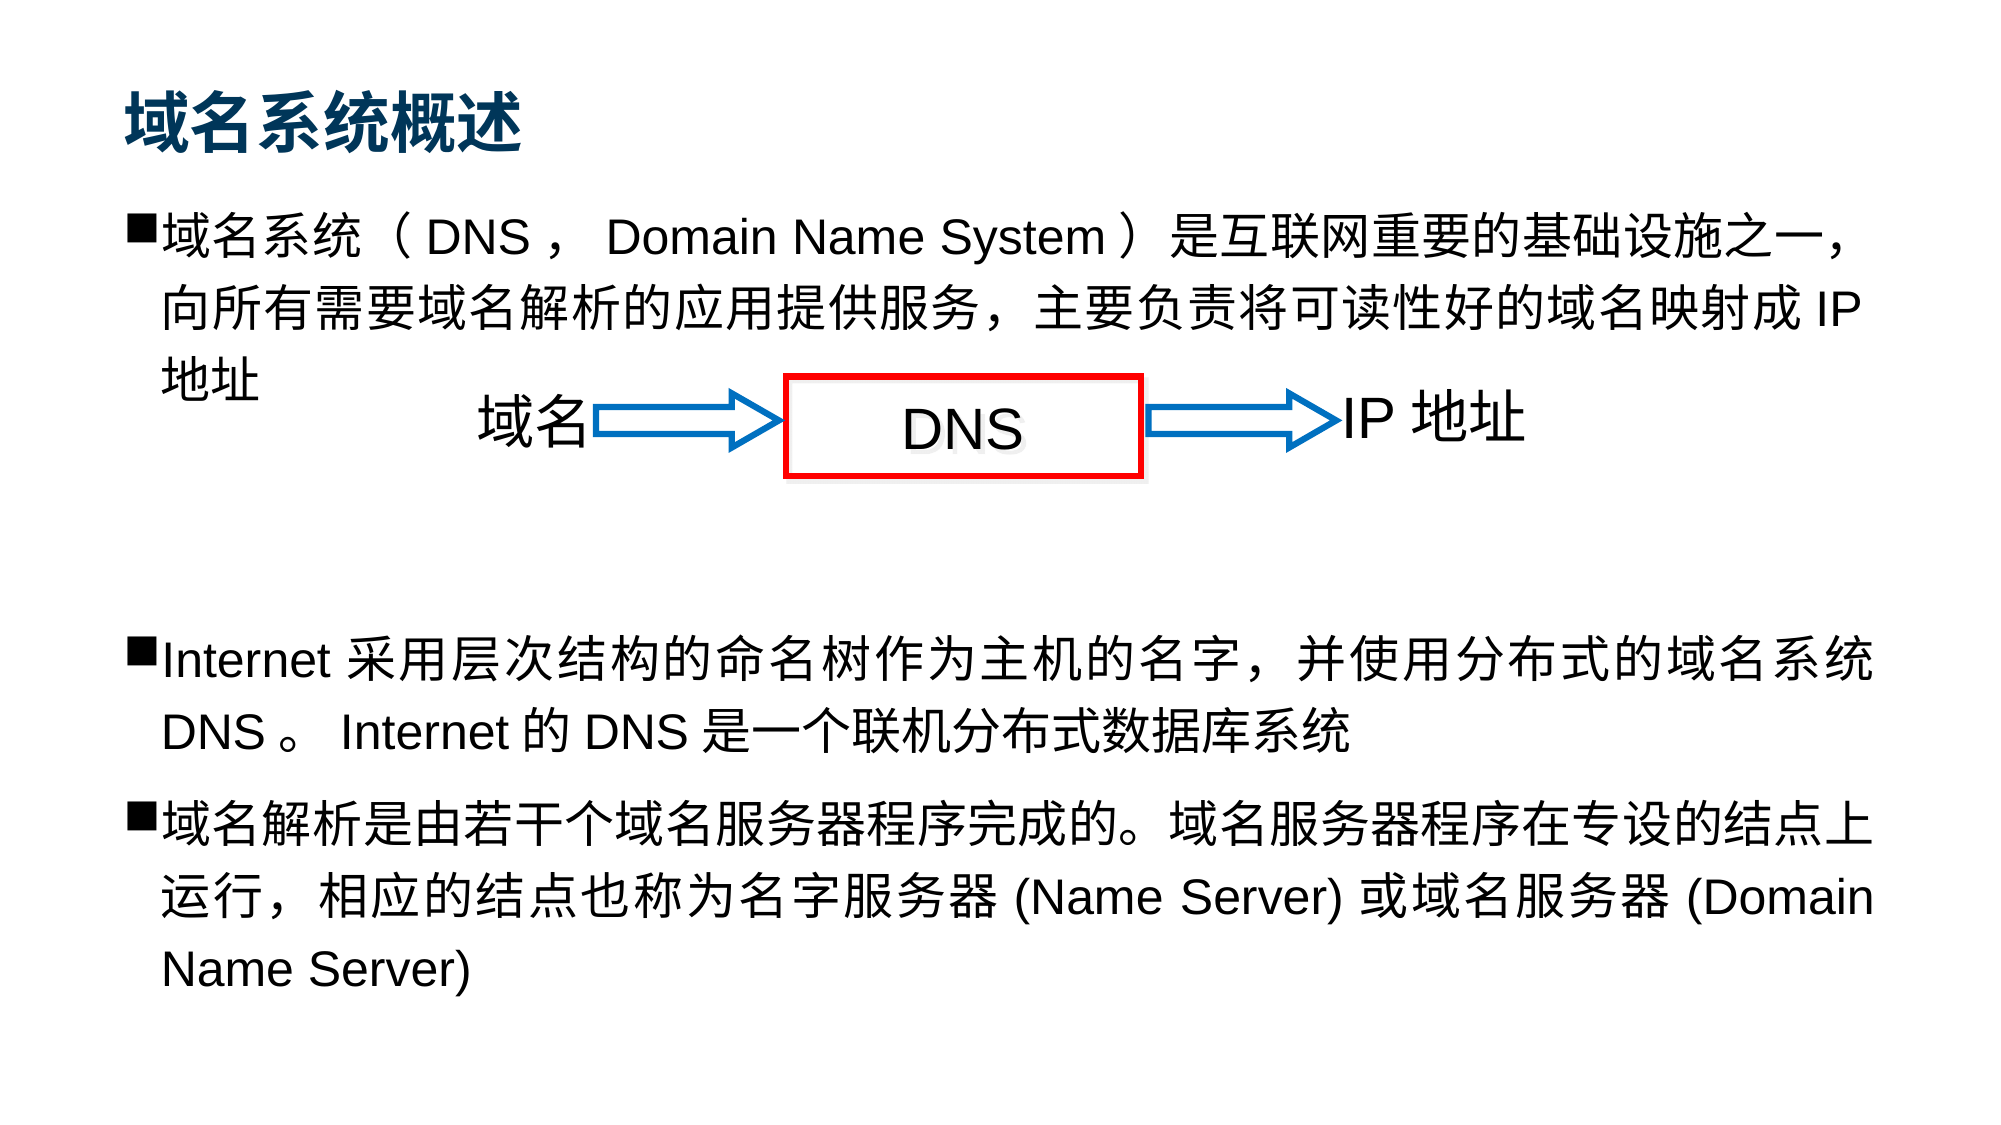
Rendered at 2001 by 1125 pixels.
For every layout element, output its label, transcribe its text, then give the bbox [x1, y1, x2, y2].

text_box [461, 372, 1537, 477]
list 域名系统（DNS，Domain Name System）是互联网重要的基础设施之一，向所有需要域名解析的应用提供服务，主要负责将可读性好的域名映射成IP地址 Internet采用层次结构的命名树作为主机的名字，并使用分布式的域名系统 DNS。Internet的DNS是一个联机分布式数据库系统 域名解析是由若干个域名服务器程序完成的。域名服务器程序在专设的结点上运行，相应的结点也称为名字服务器(Name Server)或域名服务器(Domain Name Server) [108, 185, 1890, 1007]
title 域名系统概述 [108, 21, 1890, 169]
